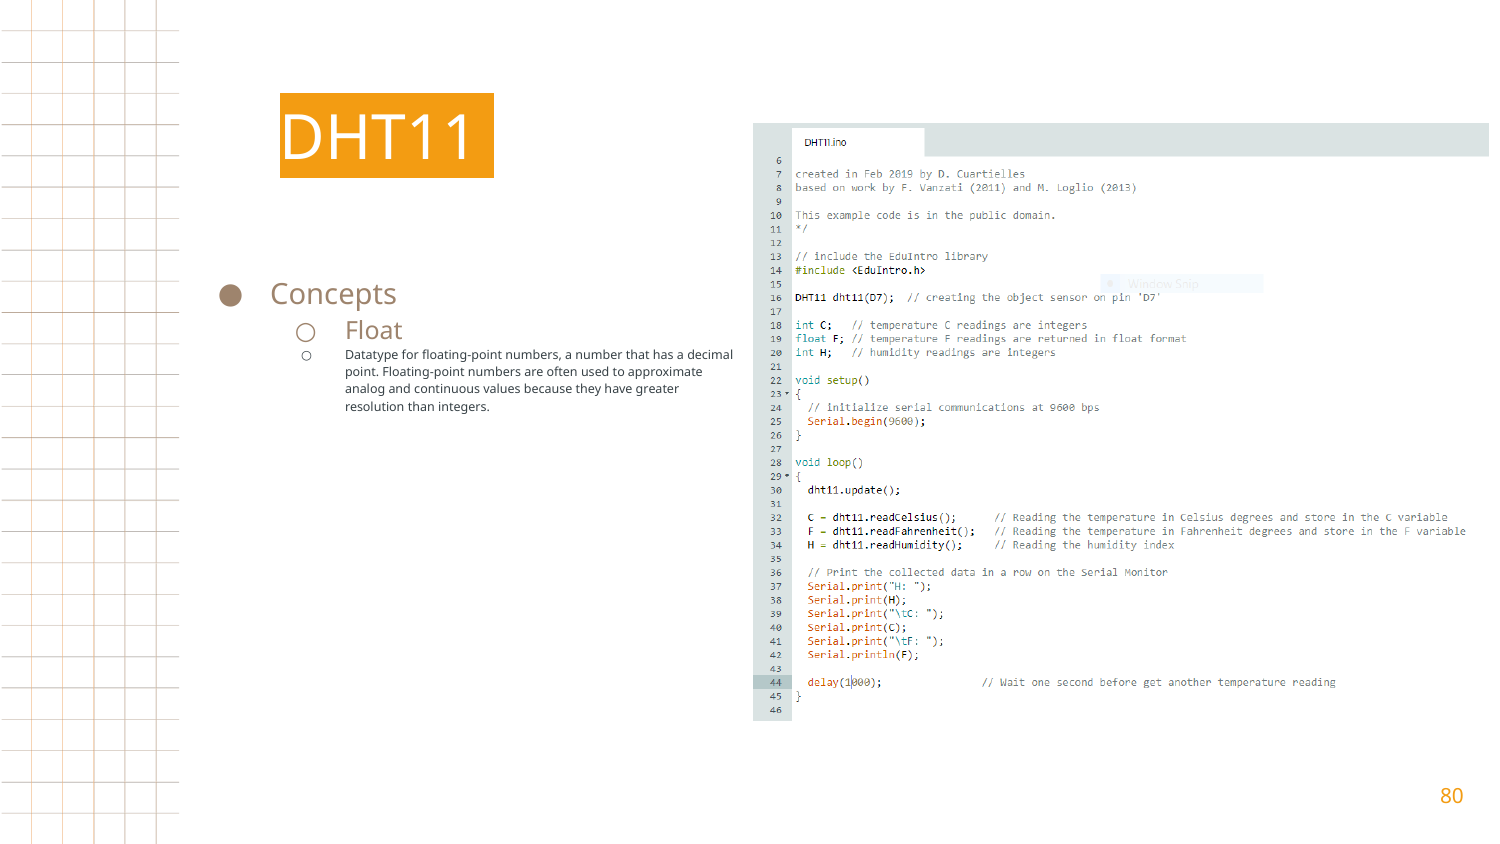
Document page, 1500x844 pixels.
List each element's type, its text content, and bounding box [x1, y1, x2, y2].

picture [0, 0, 180, 844]
slide_number ‹#› [1388, 764, 1479, 830]
title DHT11 [264, 82, 1302, 187]
picture [753, 123, 1489, 721]
list Concepts Float Datatype for floating-point numbers, a number that has a decimal point. Floating-point numbers are often used to approximate analog and continuous values because they have greater resolution than integers. [179, 255, 754, 748]
